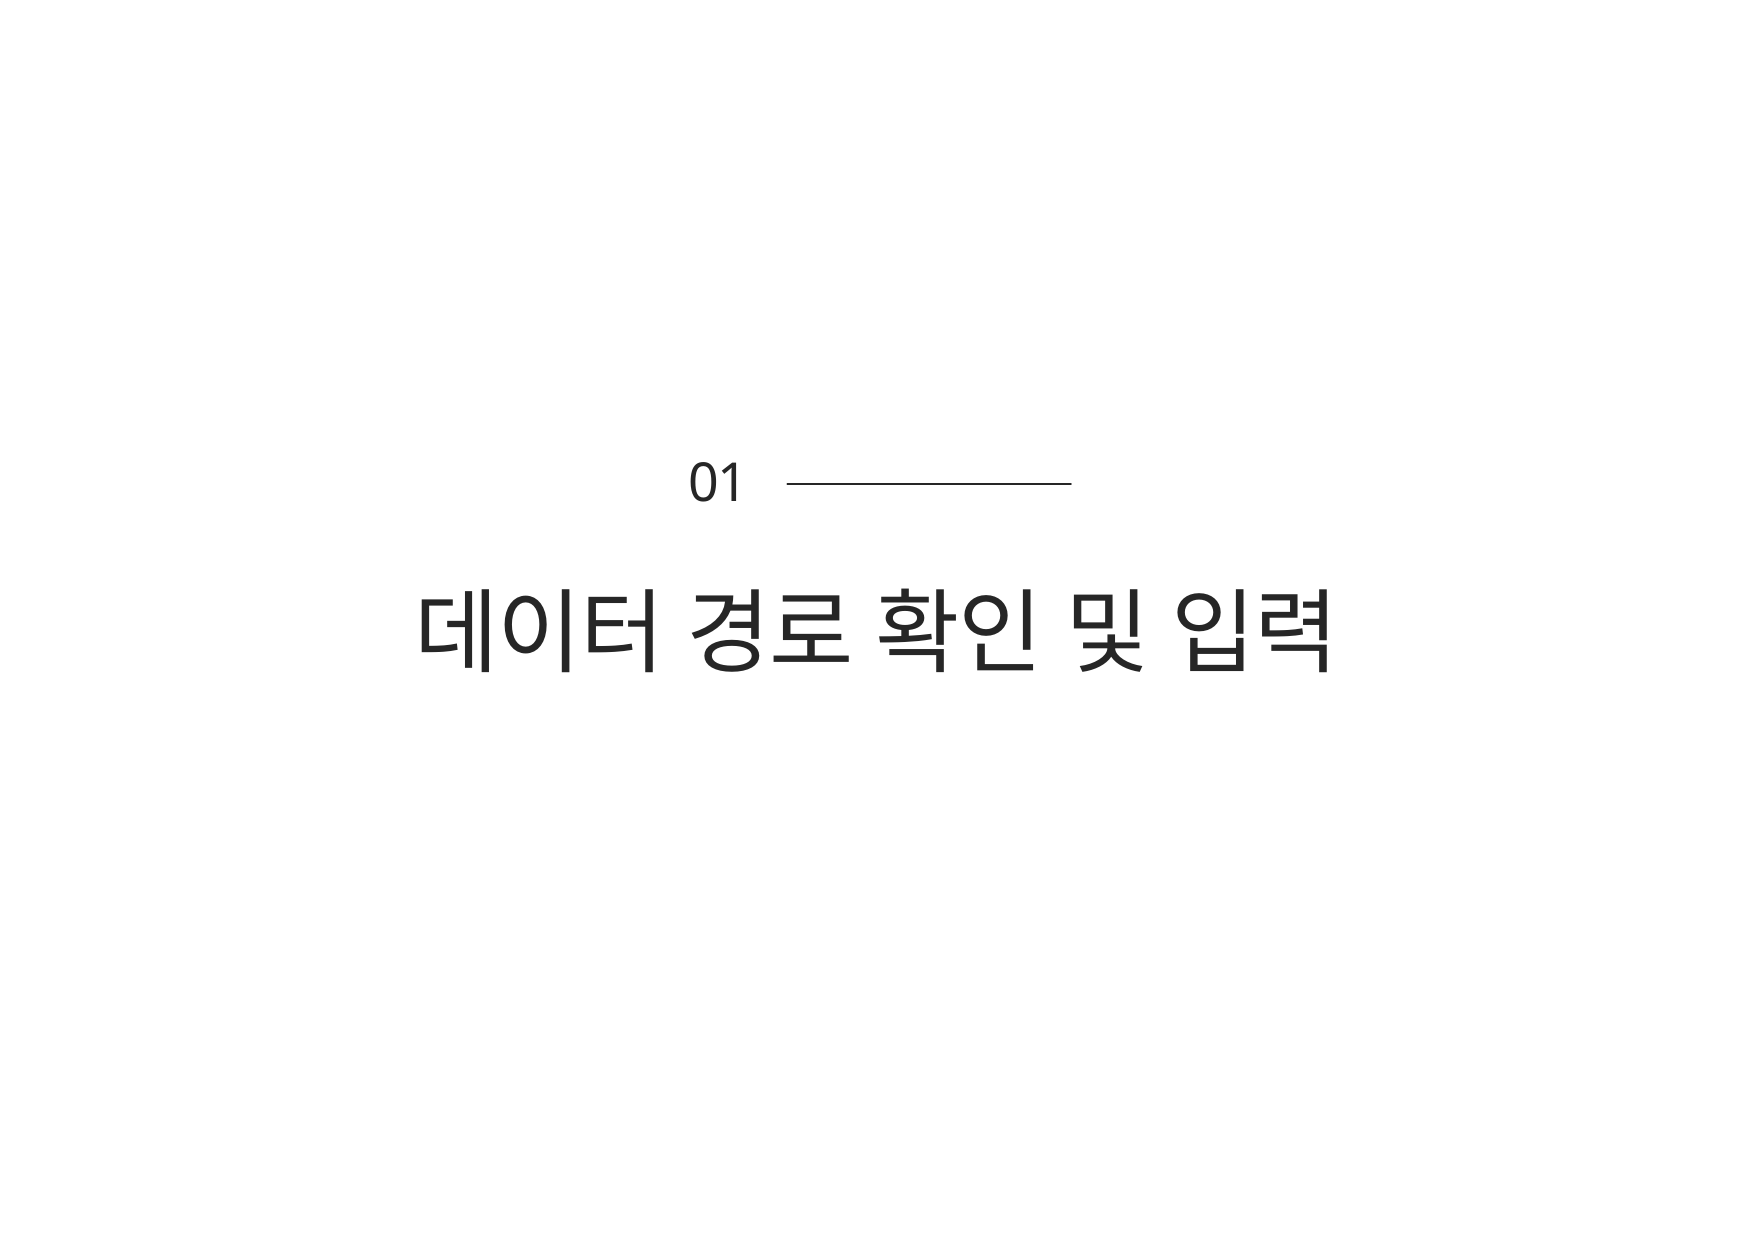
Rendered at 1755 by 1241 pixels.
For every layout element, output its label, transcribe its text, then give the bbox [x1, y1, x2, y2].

text_box 데이터 경로 확인 및 입력 [85, 551, 1669, 684]
text_box 01 [683, 454, 754, 514]
